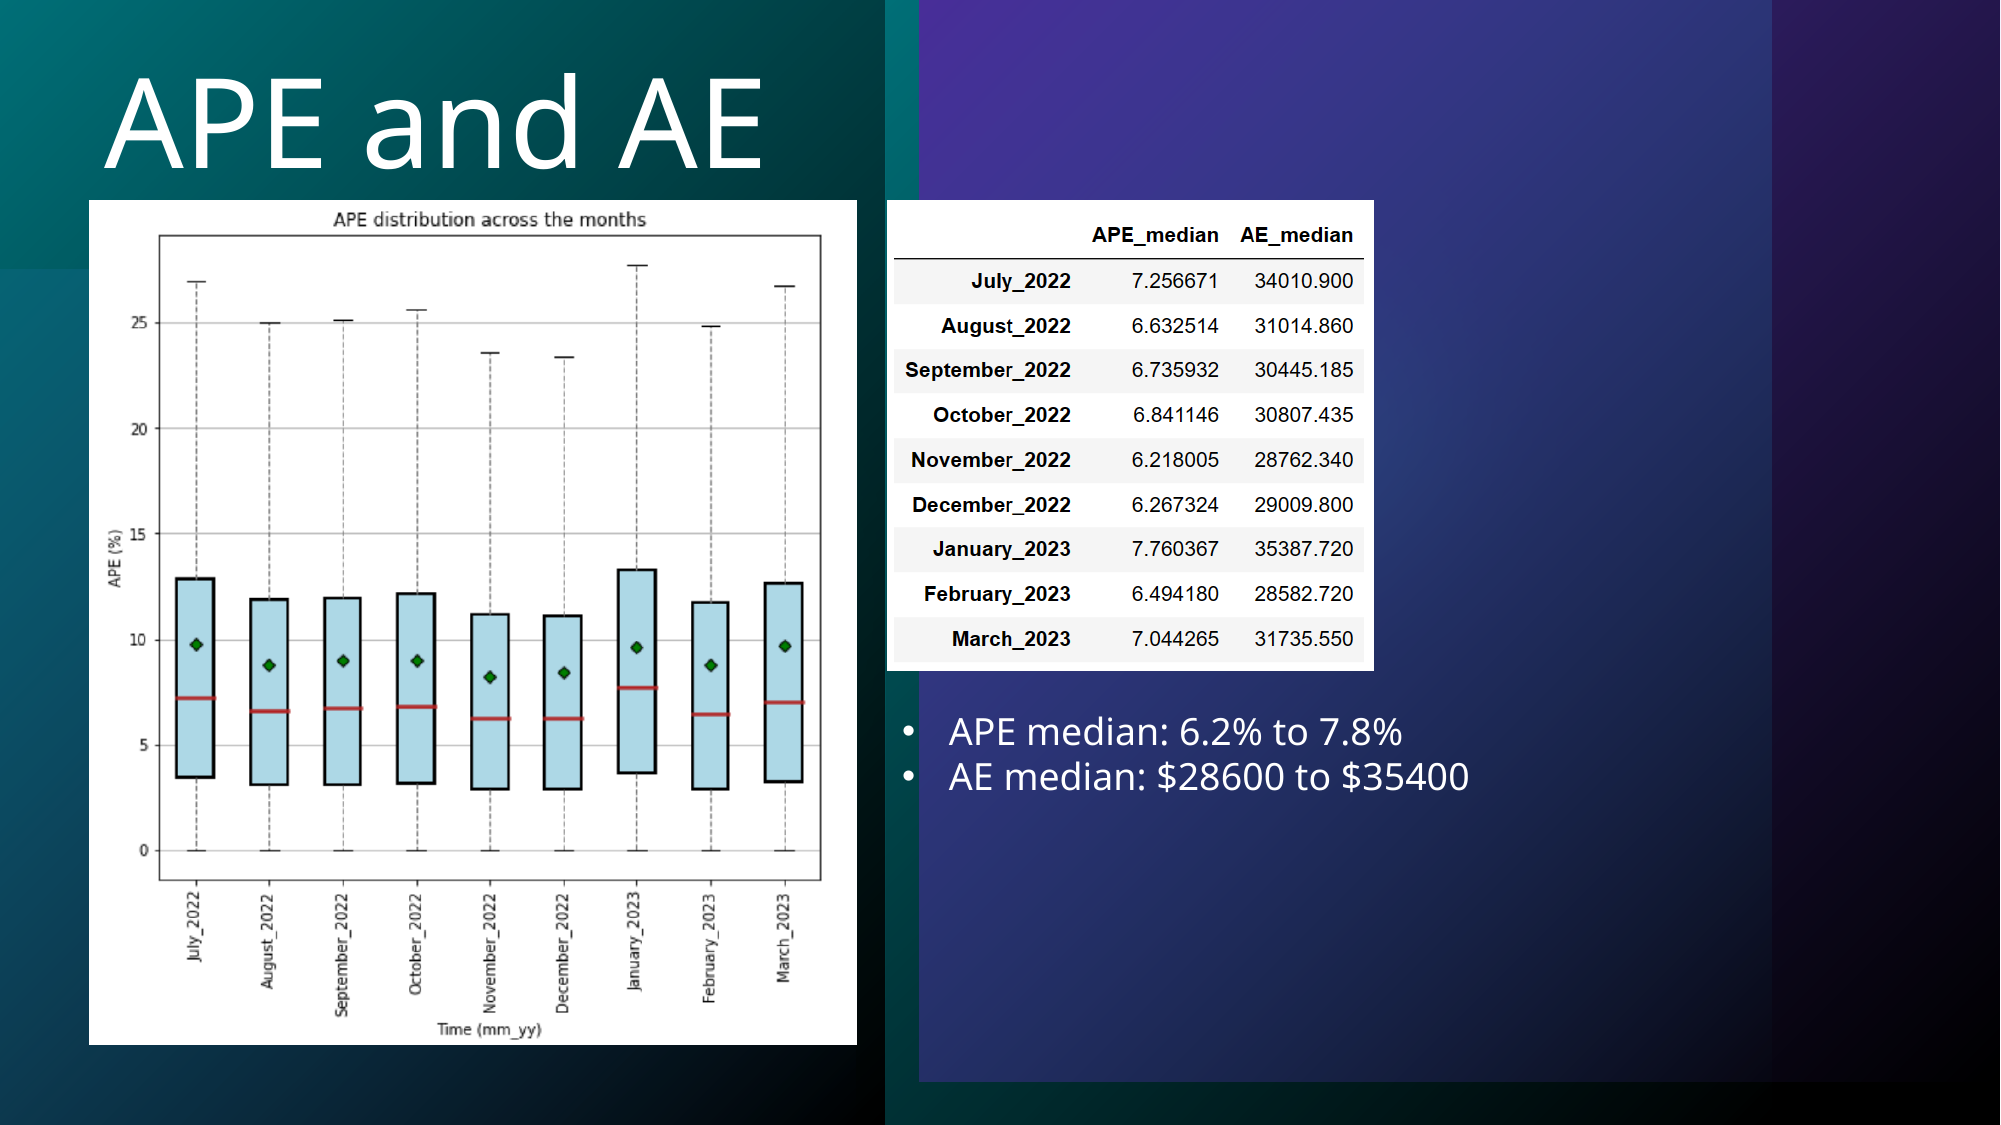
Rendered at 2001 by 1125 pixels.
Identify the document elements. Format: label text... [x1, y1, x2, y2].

text_box APE median: 6.2% to 7.8% AE median: $28600 to $35400 [887, 700, 1820, 806]
picture [887, 200, 1374, 671]
title APE and AE [89, 53, 1911, 227]
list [89, 200, 857, 1045]
